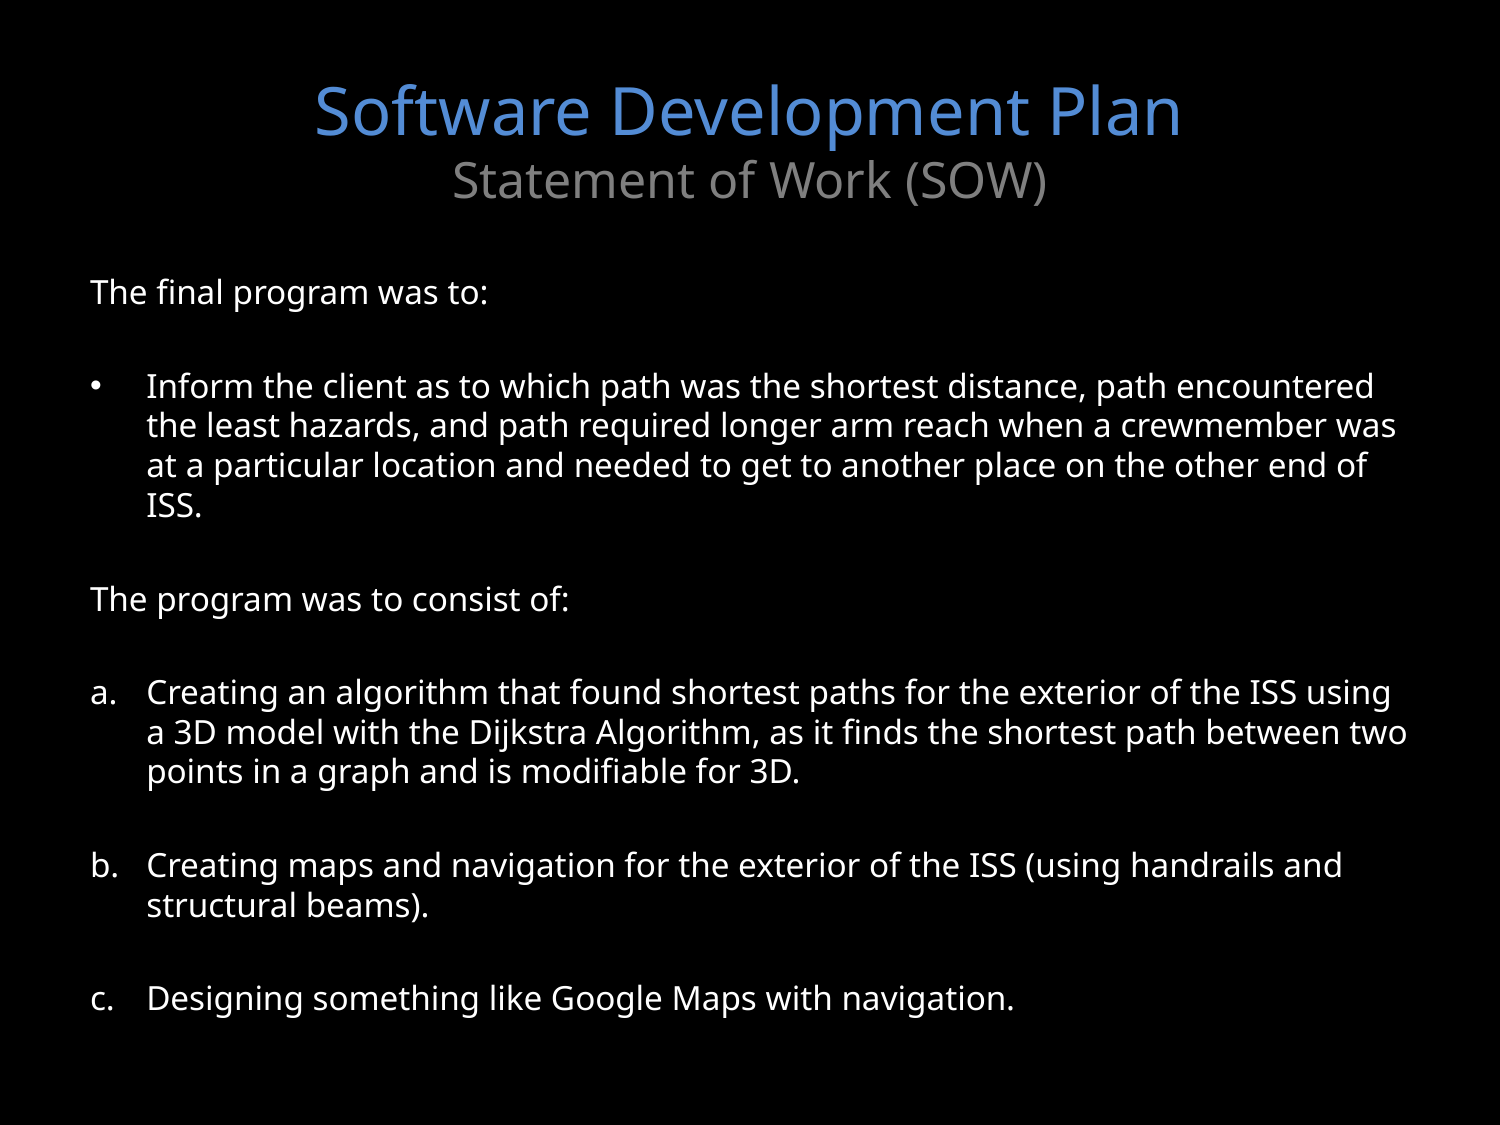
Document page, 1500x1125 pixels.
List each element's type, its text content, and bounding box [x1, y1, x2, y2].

list The final program was to: Inform the client as to which path was the shortest distance, path encountered the least hazards, and path required longer arm reach when a crewmember was at a particular location and needed to get to another place on the other end of ISS. The program was to consist of: Creating an algorithm that found shortest paths for the exterior of the ISS using a 3D model with the Dijkstra Algorithm, as it finds the shortest path between two points in a graph and is modifiable for 3D. Creating maps and navigation for the exterior of the ISS (using handrails and structural beams). Designing something like Google Maps with navigation. [75, 264, 1425, 1050]
title Software Development Plan Statement of Work (SOW) [75, 45, 1425, 233]
